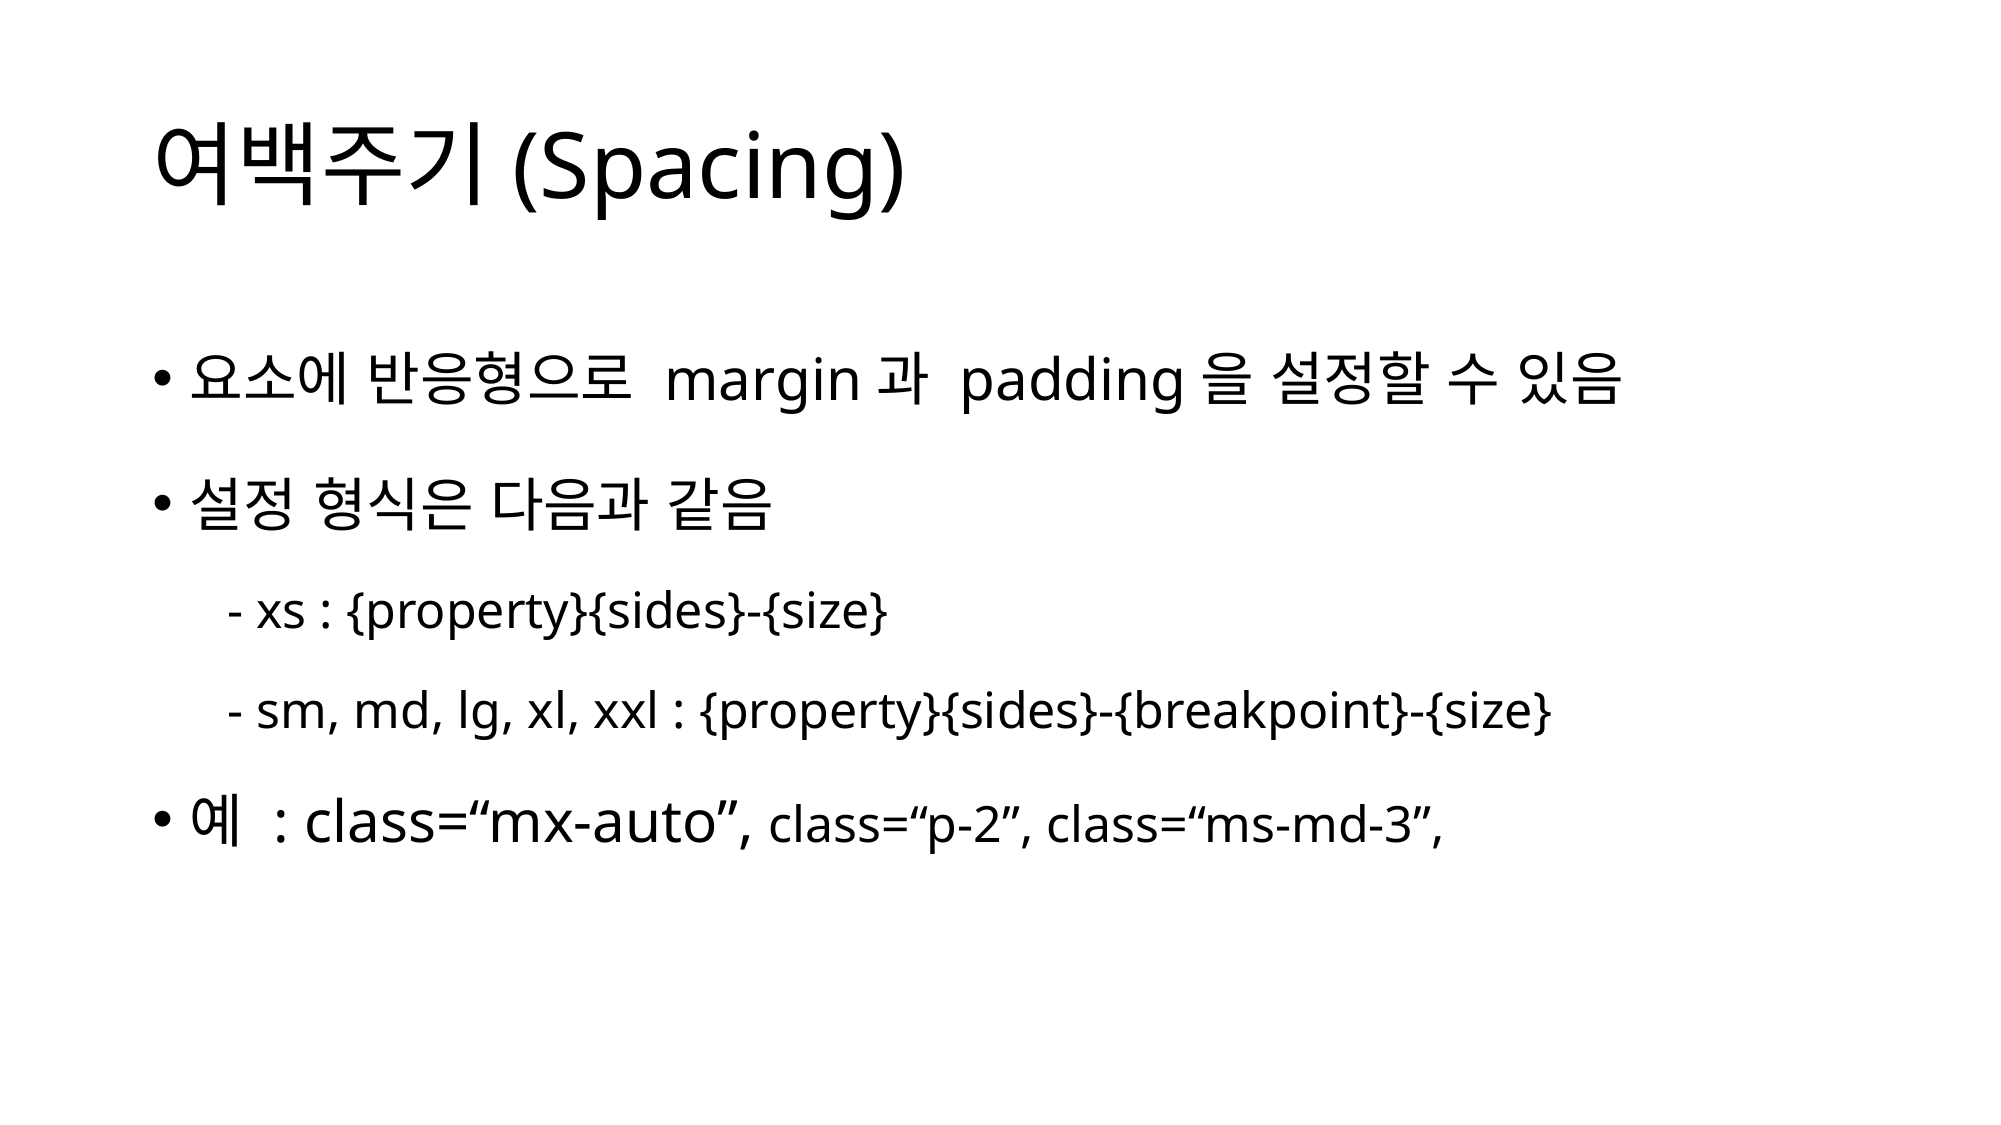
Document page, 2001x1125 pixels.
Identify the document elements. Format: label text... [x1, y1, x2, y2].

list 요소에 반응형으로 margin과 padding을 설정할 수 있음 설정 형식은 다음과 같음 - xs : {property}{sides}-{size} - sm, md, lg, xl, xxl : {property}{sides}-{breakpoint}-{size} 예 : class=“mx-auto”, class=“p-2”, class=“ms-md-3”, [137, 299, 1863, 1014]
title 여백주기(Spacing) [137, 59, 1863, 278]
